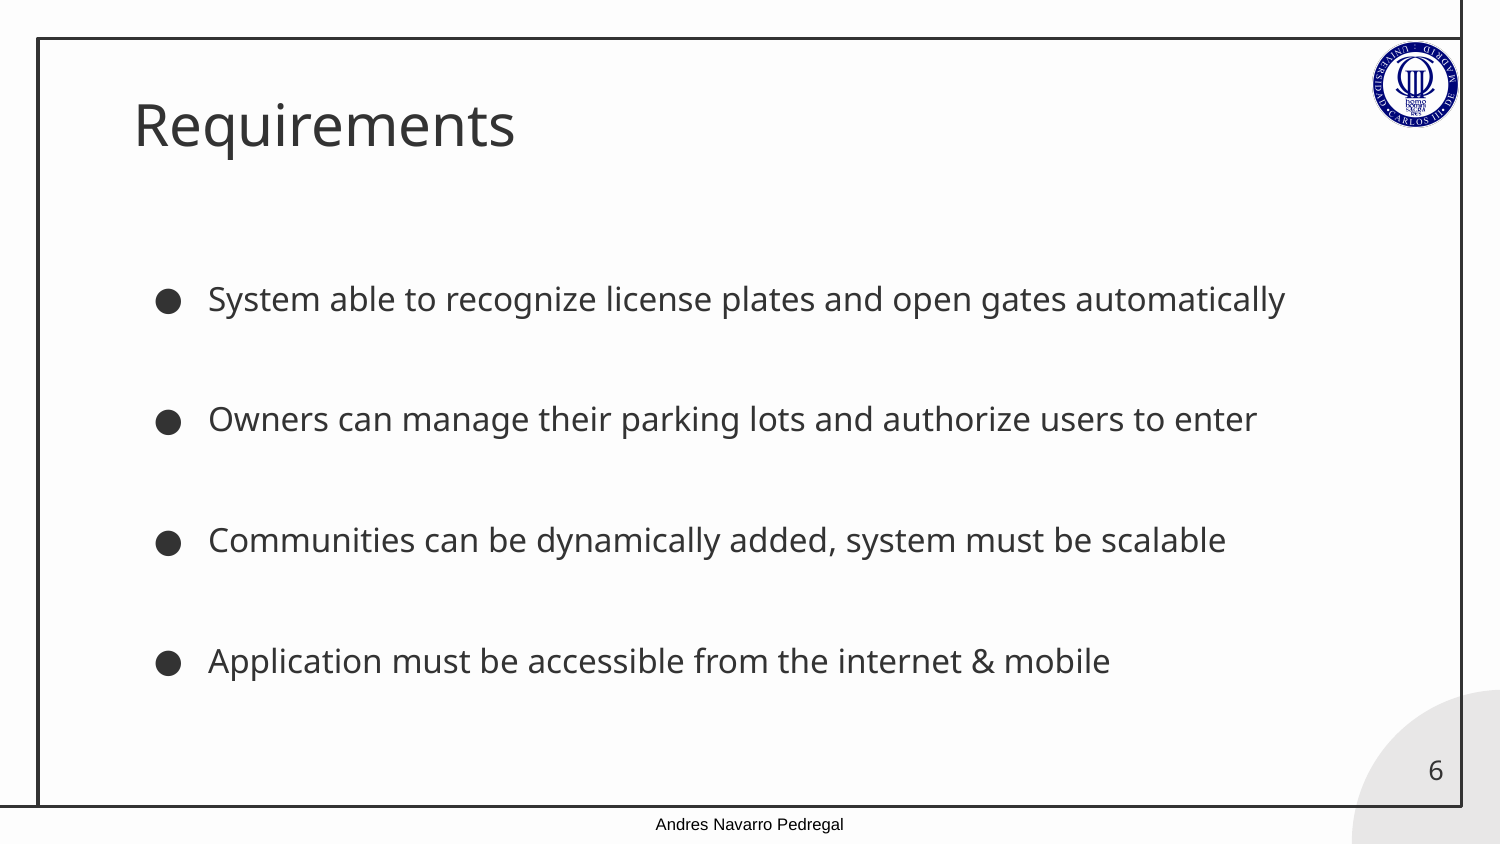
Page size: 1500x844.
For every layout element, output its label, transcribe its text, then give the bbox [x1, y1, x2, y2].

picture [1372, 41, 1459, 128]
text_box Andres Navarro Pedregal [640, 806, 860, 842]
subtitle System able to recognize license plates and open gates automatically Owners can manage their parking lots and authorize users to enter Communities can be dynamically added, system must be scalable Application must be accessible from the internet & mobile [118, 210, 1303, 688]
title Requirements [118, 73, 1383, 168]
slide_number 6 [1368, 737, 1459, 803]
